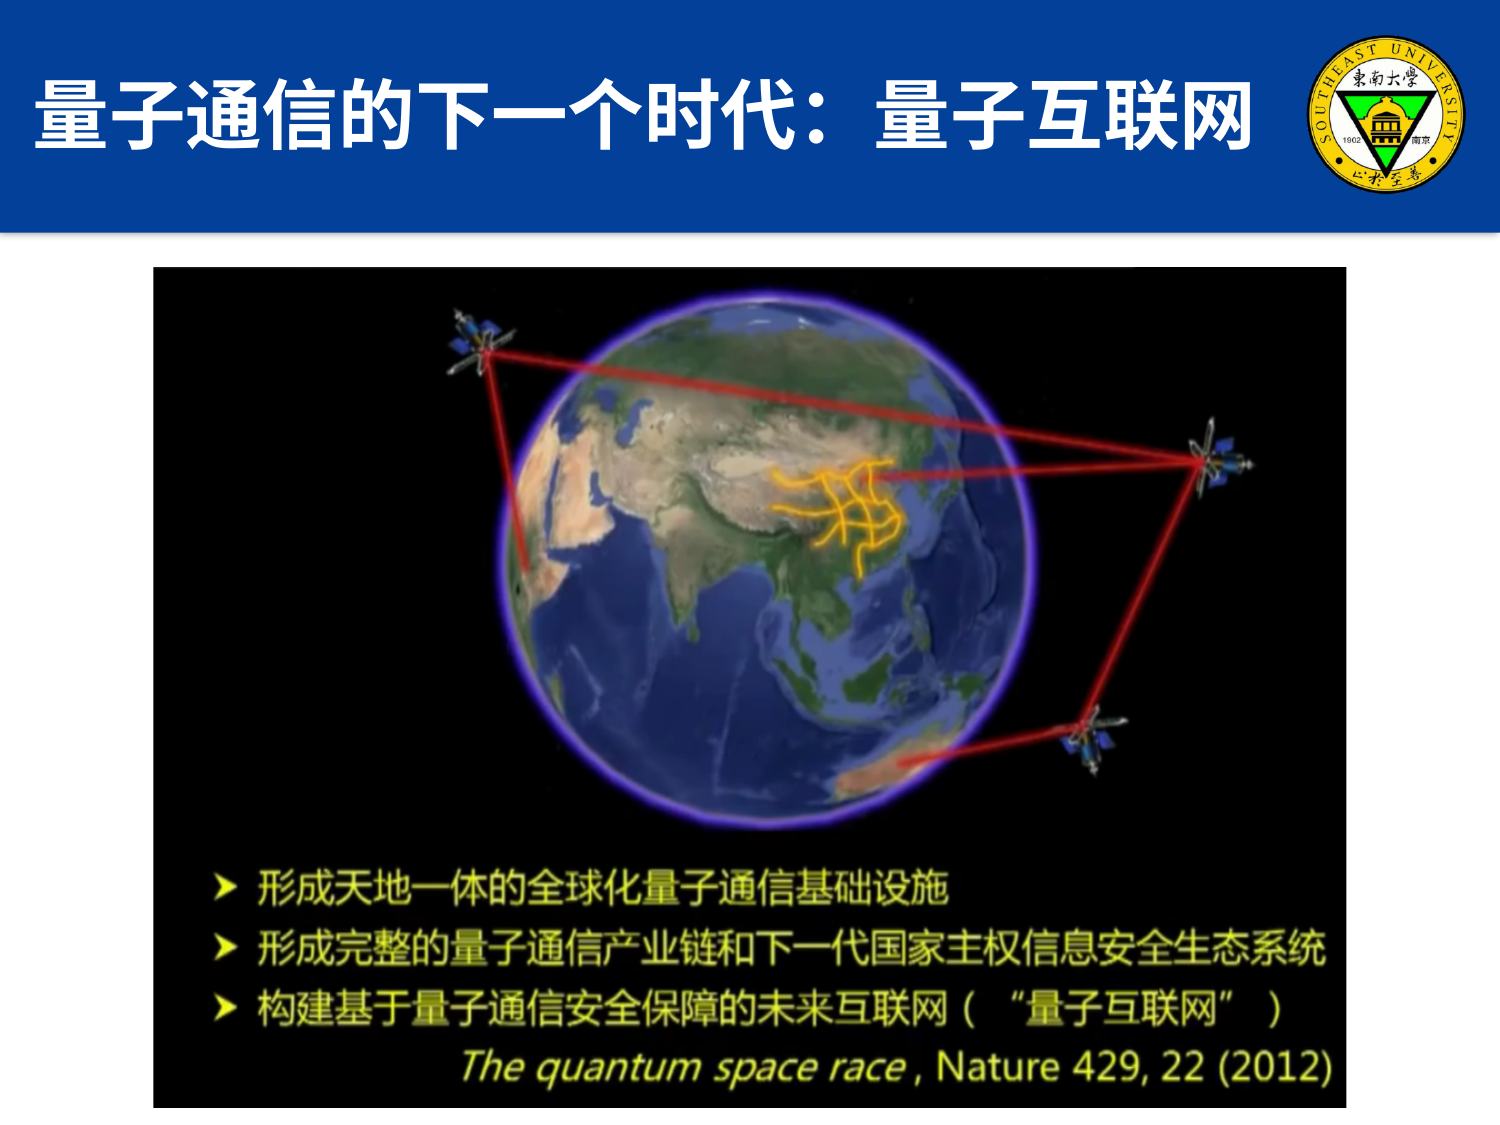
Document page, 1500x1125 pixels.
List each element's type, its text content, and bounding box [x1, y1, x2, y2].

title 量子通信的下一个时代：量子互联网 [17, 19, 1368, 207]
picture [153, 266, 1347, 1108]
picture [1304, 32, 1467, 195]
